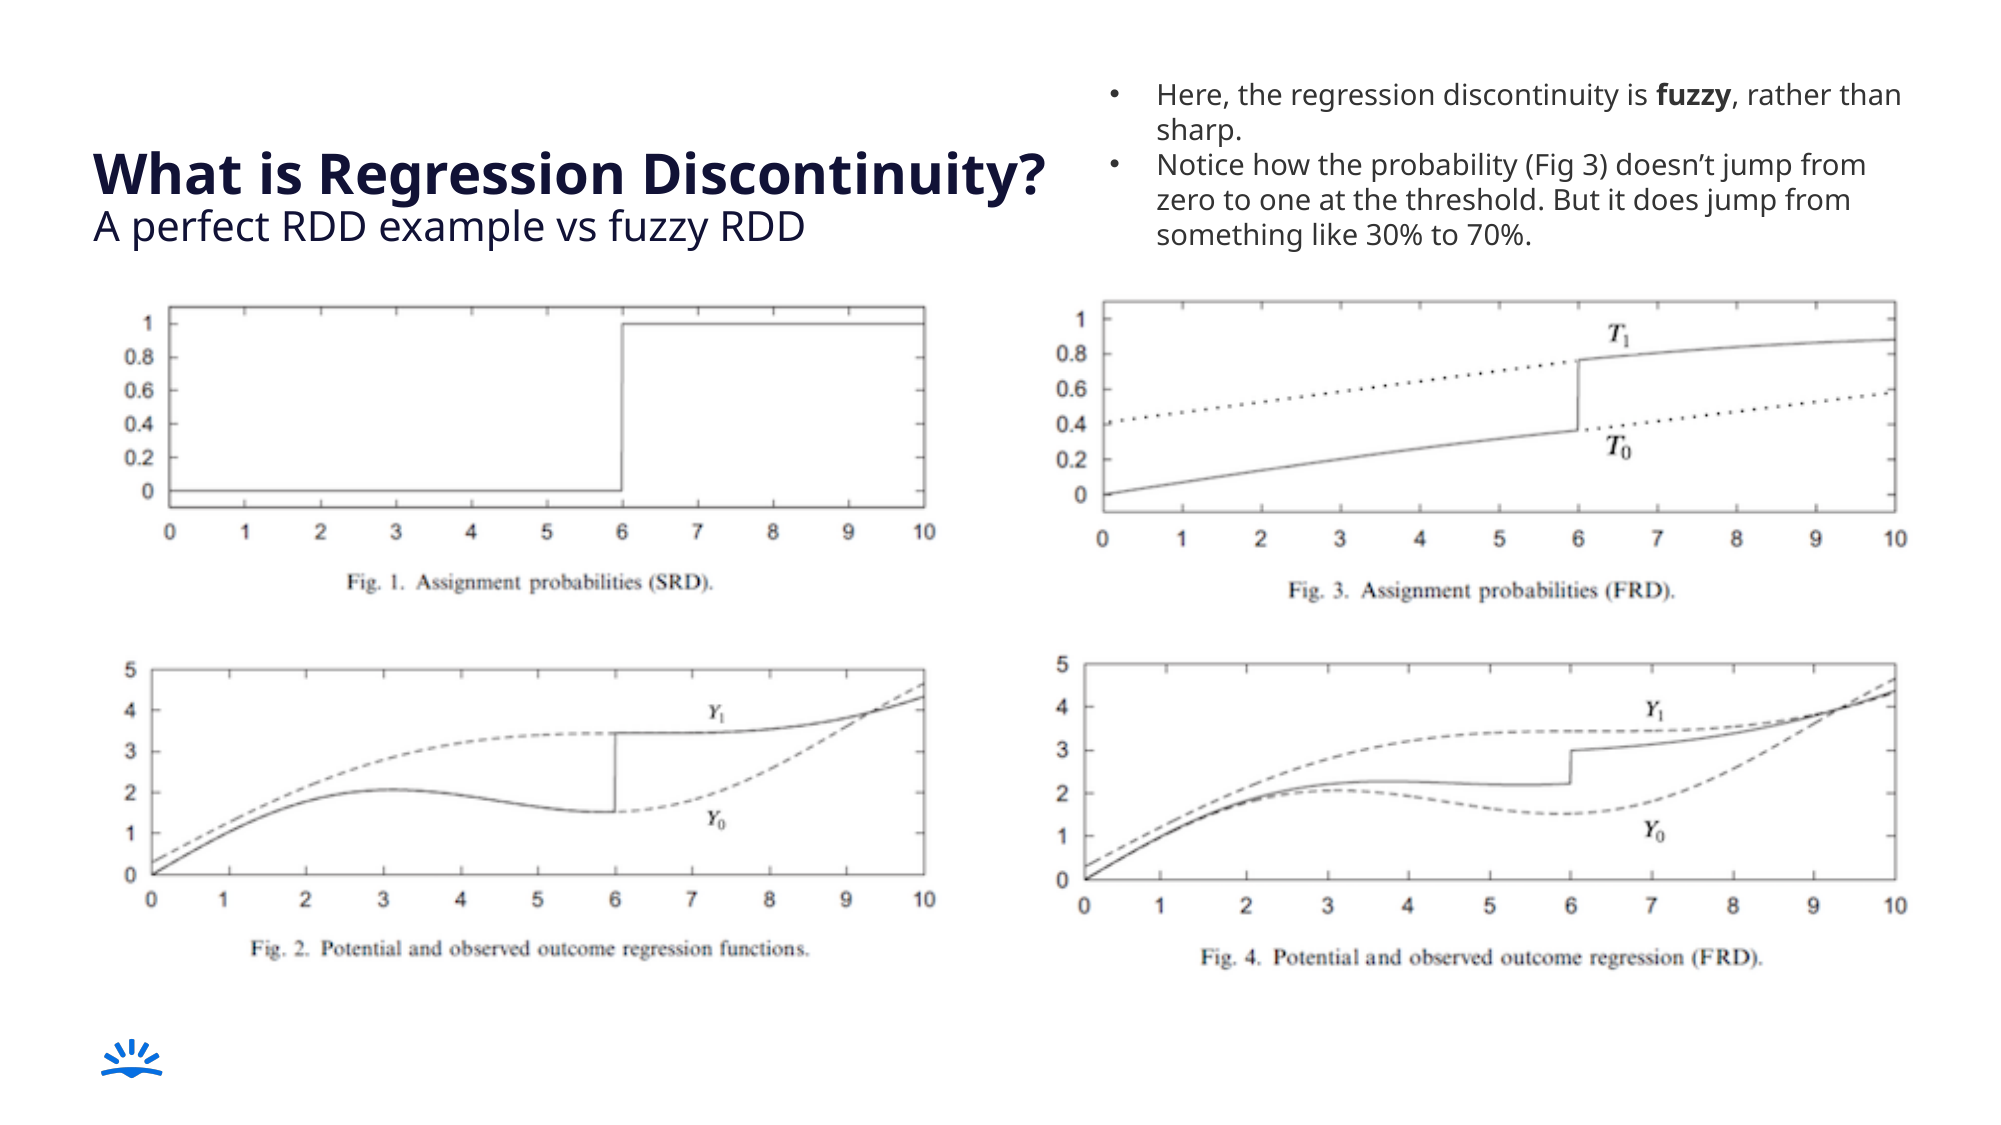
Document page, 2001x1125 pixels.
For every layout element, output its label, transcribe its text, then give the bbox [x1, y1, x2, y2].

list A perfect RDD example vs fuzzy RDD [93, 199, 1094, 246]
picture [97, 1035, 166, 1082]
text_box Here, the regression discontinuity is fuzzy, rather than sharp. Notice how the probability (Fig 3) doesn’t jump from zero to one at the threshold. But it does jump from something like 30% to 70%. [1094, 68, 1924, 259]
picture [1032, 276, 1924, 986]
picture [110, 290, 944, 972]
list What is Regression Discontinuity? [93, 132, 1094, 199]
